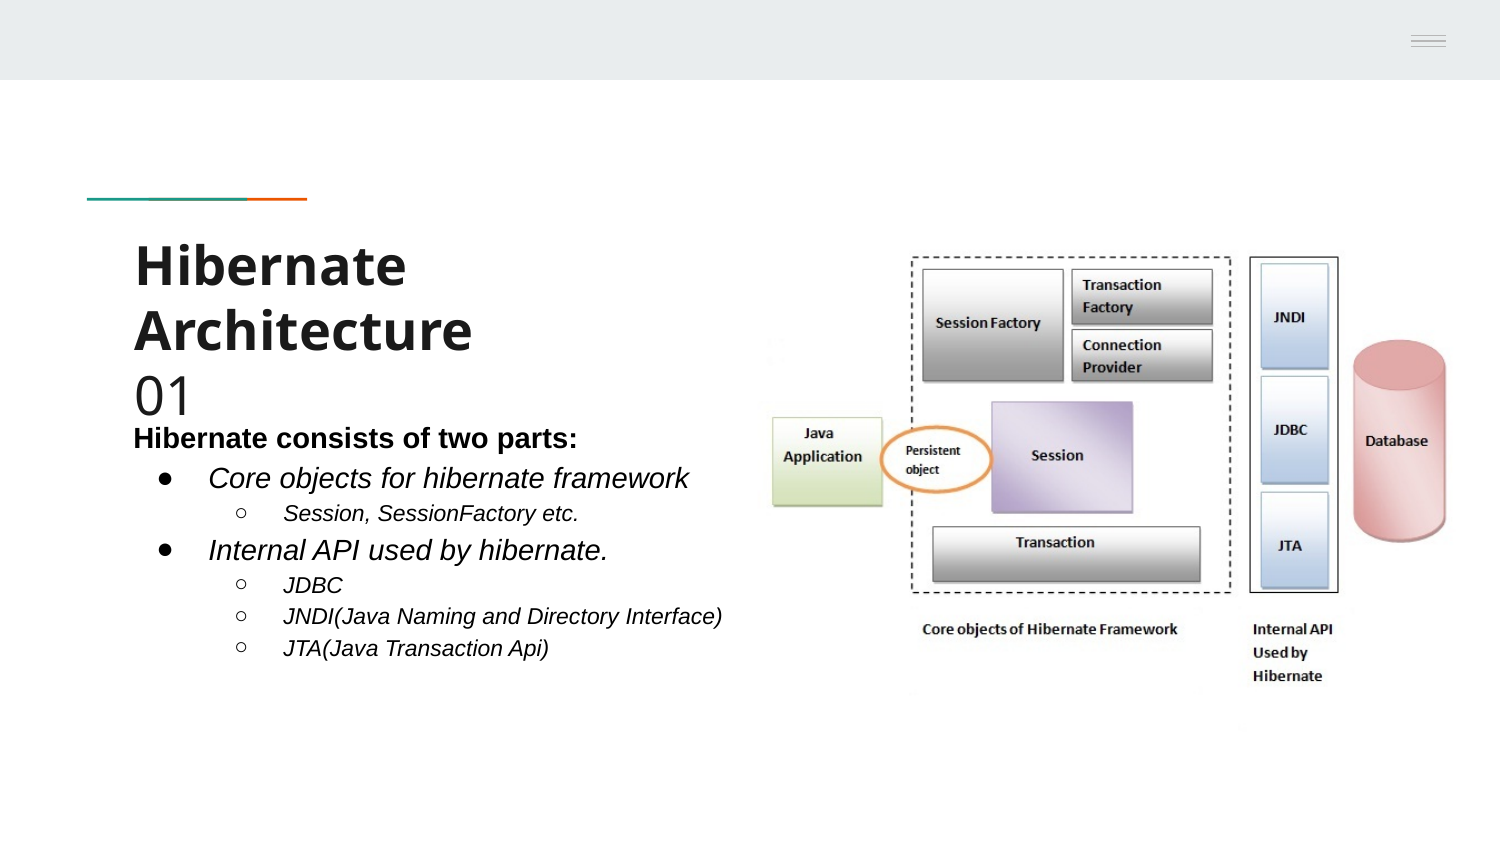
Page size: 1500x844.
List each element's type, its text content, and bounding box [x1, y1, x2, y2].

title Hibernate Architecture 01 [119, 216, 759, 386]
picture [739, 241, 1481, 758]
list Hibernate consists of two parts: Core objects for hibernate framework Session, SessionFactory etc. Internal API used by hibernate. JDBC JNDI(Java Naming and Directory Interface) JTA(Java Transaction Api) [118, 399, 734, 743]
